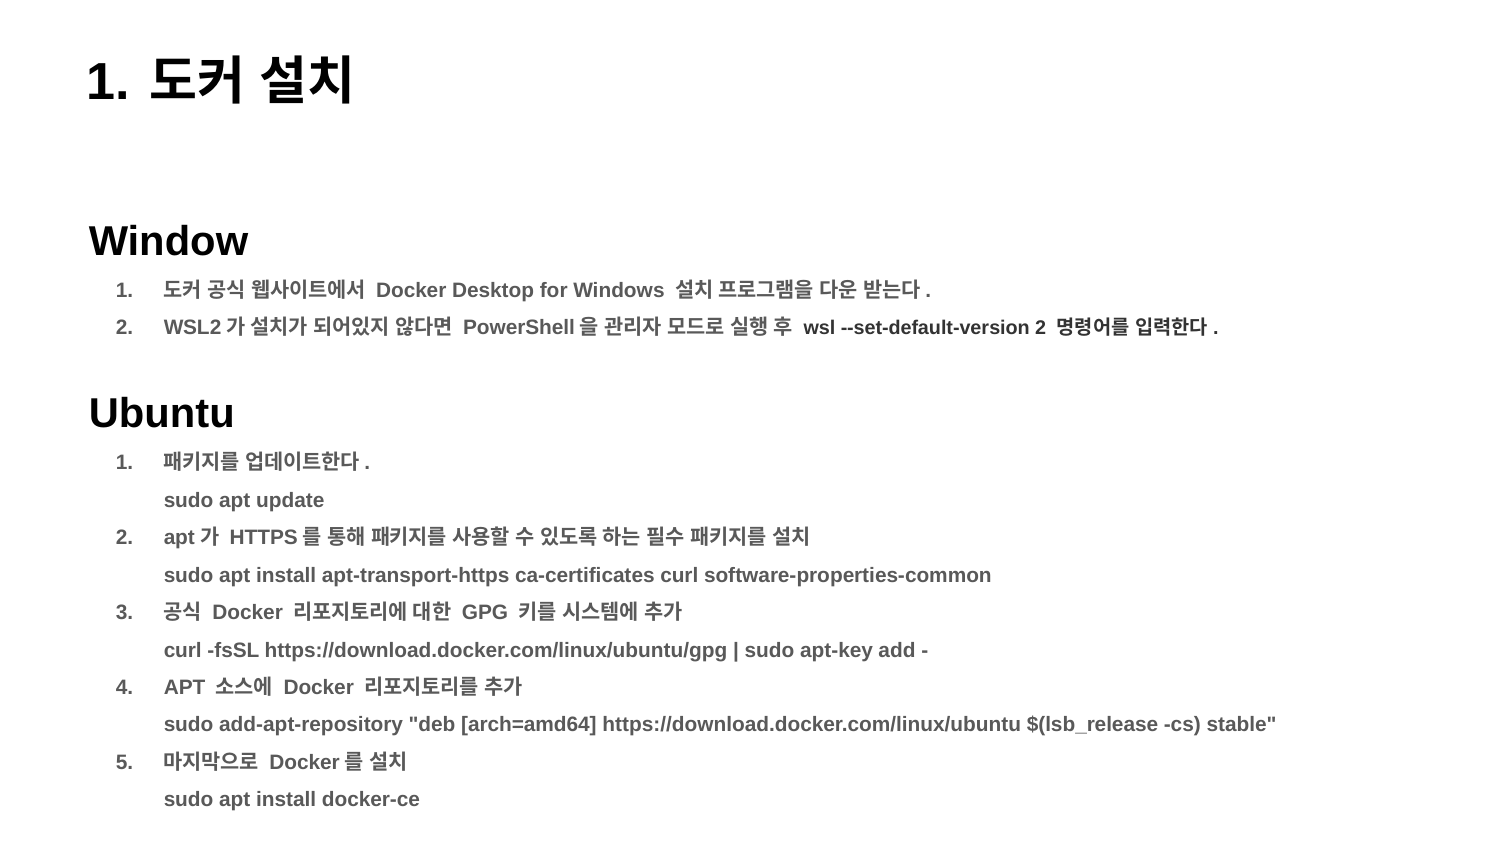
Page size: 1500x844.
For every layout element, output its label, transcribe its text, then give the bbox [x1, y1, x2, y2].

text_box Window 도커 공식 웹사이트에서 Docker Desktop for Windows 설치 프로그램을 다운 받는다. WSL2가 설치가 되어있지 않다면 PowerShell을 관리자 모드로 실행 후 wsl --set-default-version 2 명령어를 입력한다. [73, 174, 1361, 344]
text_box 도커 설치 [59, 33, 1029, 149]
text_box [73, 345, 1445, 819]
